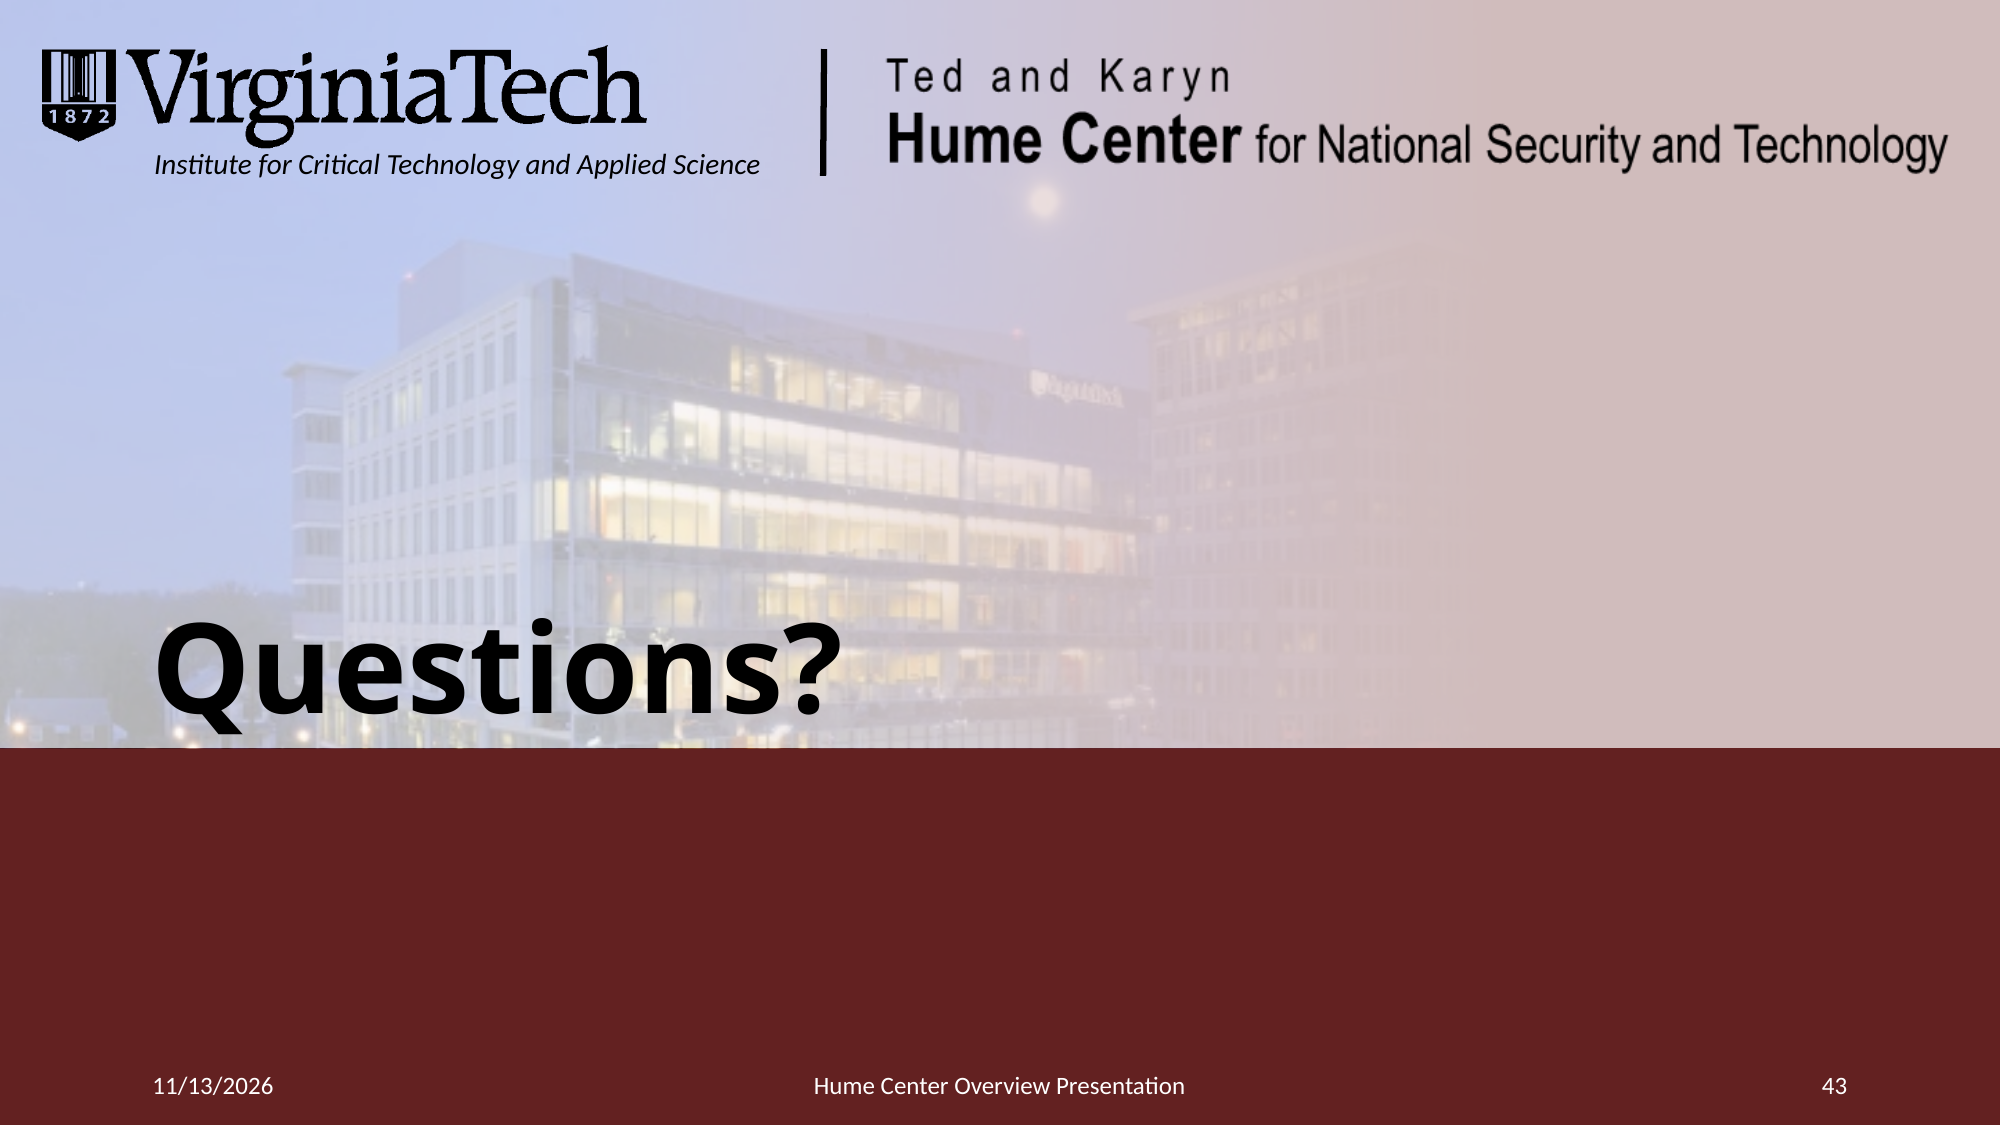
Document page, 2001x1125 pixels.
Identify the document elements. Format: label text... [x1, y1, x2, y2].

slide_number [137, 1054, 588, 1115]
footer Hume Center Overview Presentation [662, 1054, 1338, 1115]
slide_number 43 [1412, 1054, 1863, 1115]
title Questions? [136, 280, 1862, 749]
